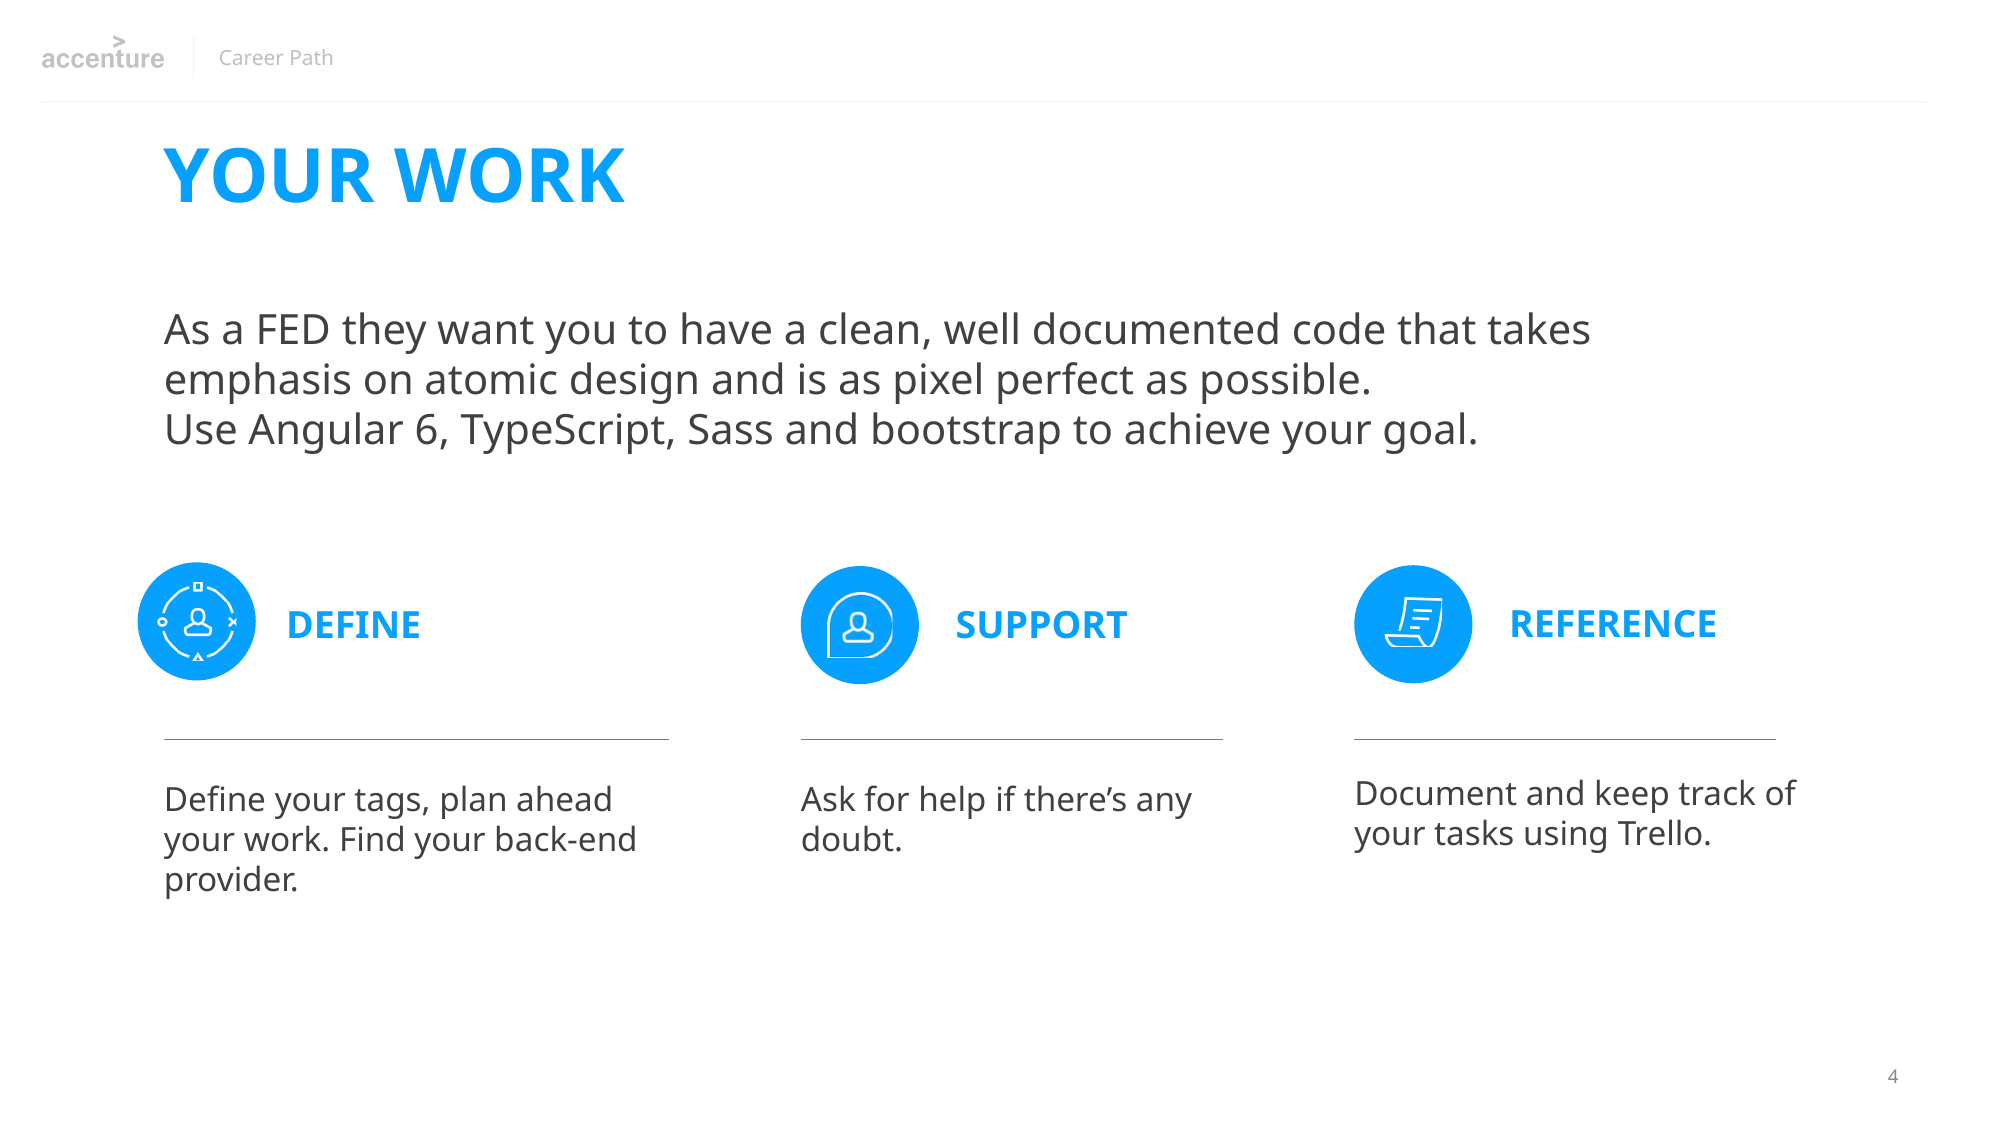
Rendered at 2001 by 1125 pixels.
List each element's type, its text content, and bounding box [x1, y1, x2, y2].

text_box Define your tags, plan ahead your work. Find your back-end provider. [163, 763, 670, 929]
text_box SUPPORT [955, 586, 1263, 678]
text_box [1353, 564, 1474, 685]
picture [1384, 596, 1443, 647]
text_box Document and keep track of your tasks using Trello. [1354, 757, 1863, 953]
picture [157, 582, 237, 661]
text_box YOUR WORK [163, 144, 953, 220]
text_box As a FED they want you to have a clean, well documented code that takes emphasis on atomic design and is as pixel perfect as possible. Use Angular 6, TypeScript, Sass and bootstrap to achieve your goal. [163, 287, 1777, 453]
text_box [136, 561, 257, 682]
text_box DEFINE [286, 586, 594, 678]
text_box REFERENCE [1509, 585, 1817, 677]
text_box Ask for help if there’s any doubt. [800, 763, 1223, 929]
text_box [799, 565, 920, 686]
picture [827, 592, 893, 658]
